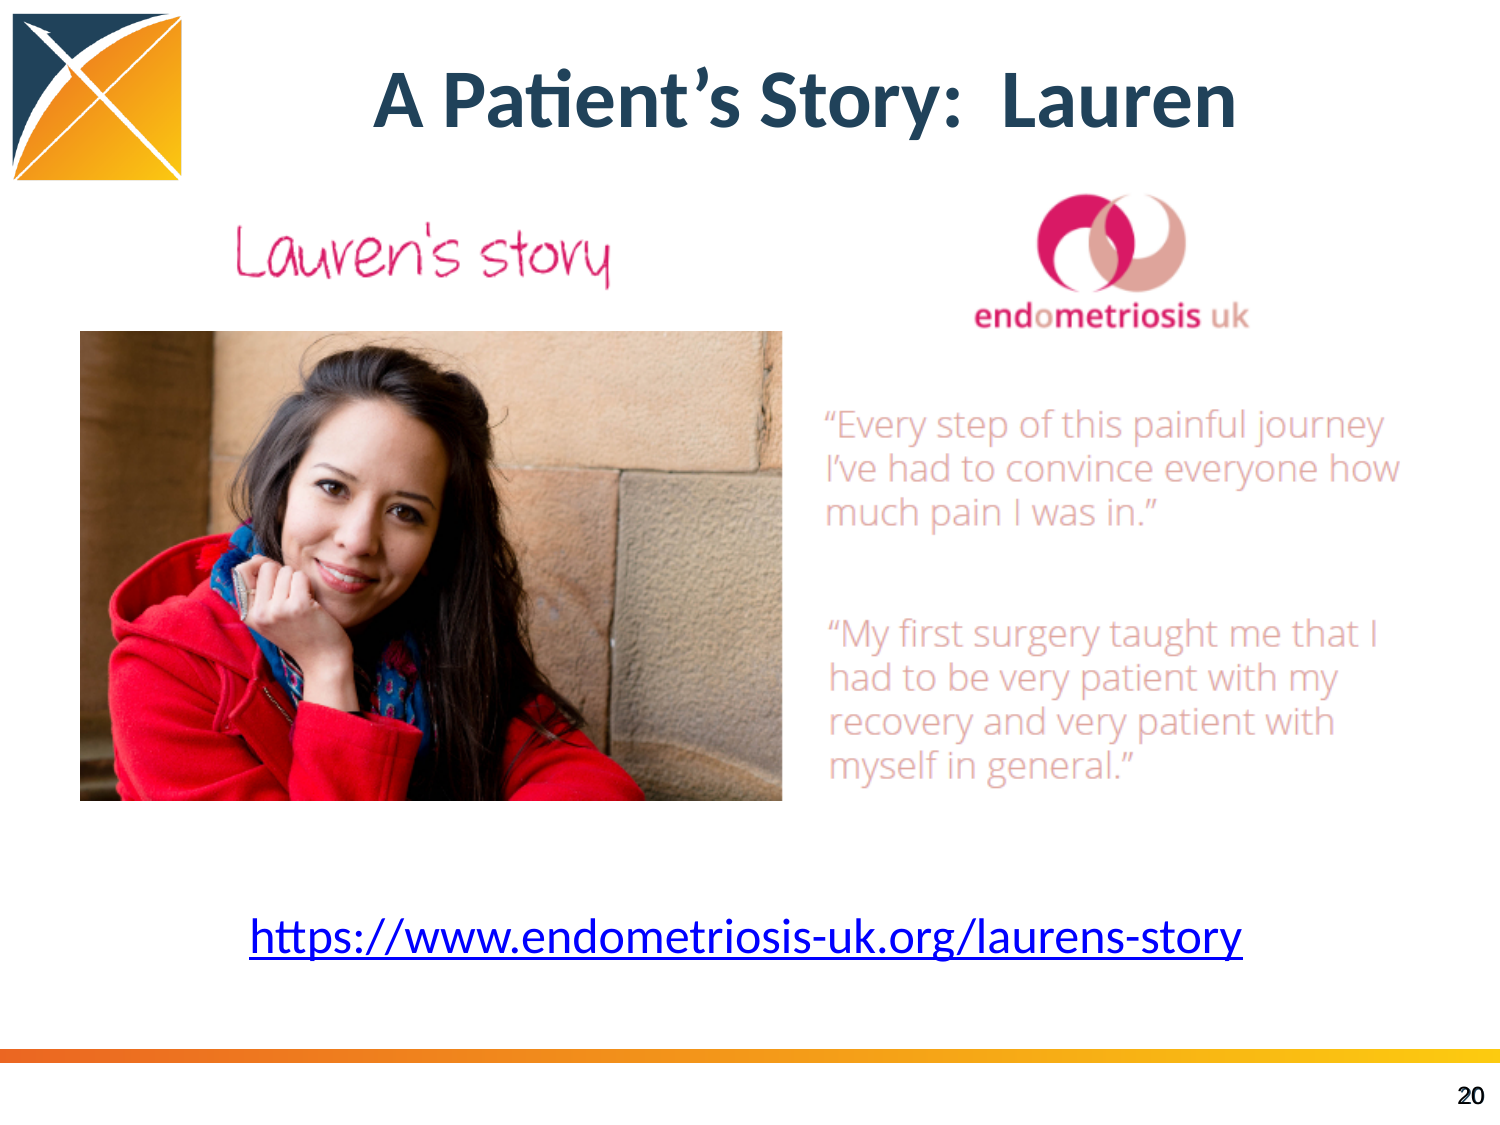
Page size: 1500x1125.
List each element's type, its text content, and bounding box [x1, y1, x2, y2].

list https://www.endometriosis-uk.org/laurens-story [71, 837, 1422, 1030]
slide_number 20 [1149, 1065, 1500, 1125]
picture [806, 592, 1404, 801]
picture [224, 208, 629, 295]
picture [0, 0, 206, 200]
title A Patient’s Story: Lauren [187, 24, 1425, 163]
picture [796, 383, 1426, 554]
picture [80, 331, 784, 801]
picture [938, 162, 1284, 357]
